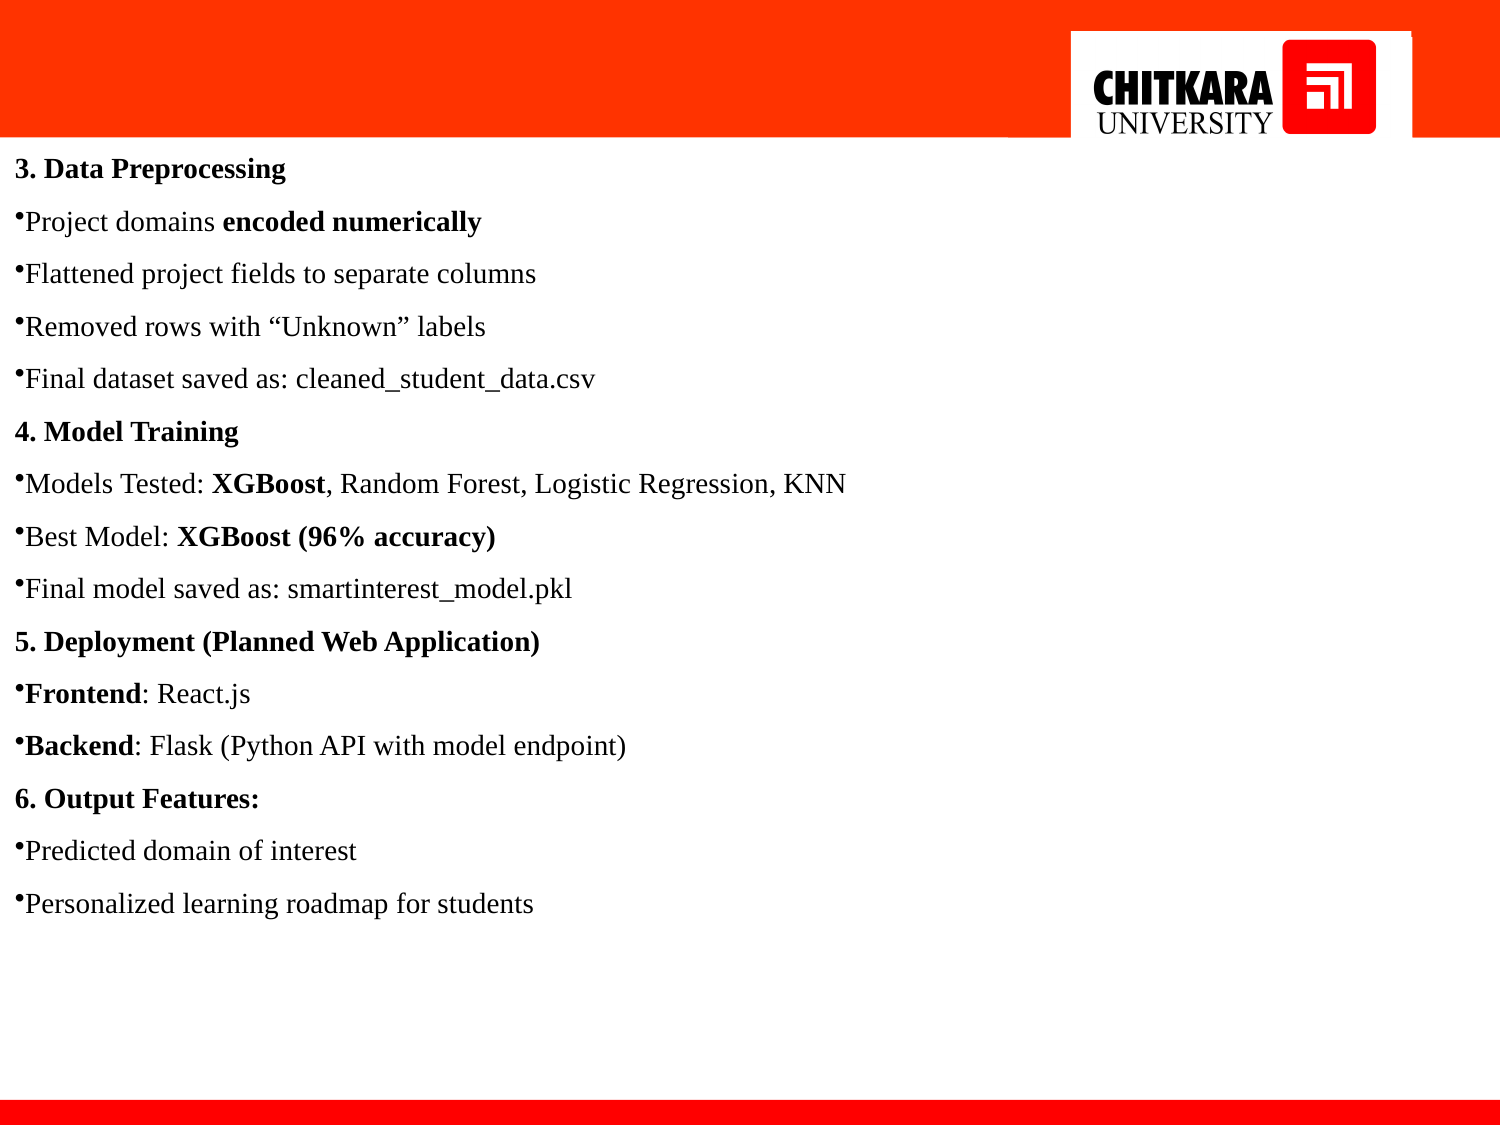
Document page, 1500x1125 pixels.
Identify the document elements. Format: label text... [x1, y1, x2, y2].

text_box 3. Data Preprocessing Project domains encoded numerically Flattened project fields to separate columns Removed rows with “Unknown” labels Final dataset saved as: cleaned_student_data.csv 4. Model Training Models Tested: XGBoost, Random Forest, Logistic Regression, KNN Best Model: XGBoost (96% accuracy) Final model saved as: smartinterest_model.pkl 5. Deployment (Planned Web Application) Frontend: React.js Backend: Flask (Python API with model endpoint) 6. Output Features: Predicted domain of interest Personalized learning roadmap for students [0, 124, 1400, 972]
picture [1074, 37, 1391, 124]
